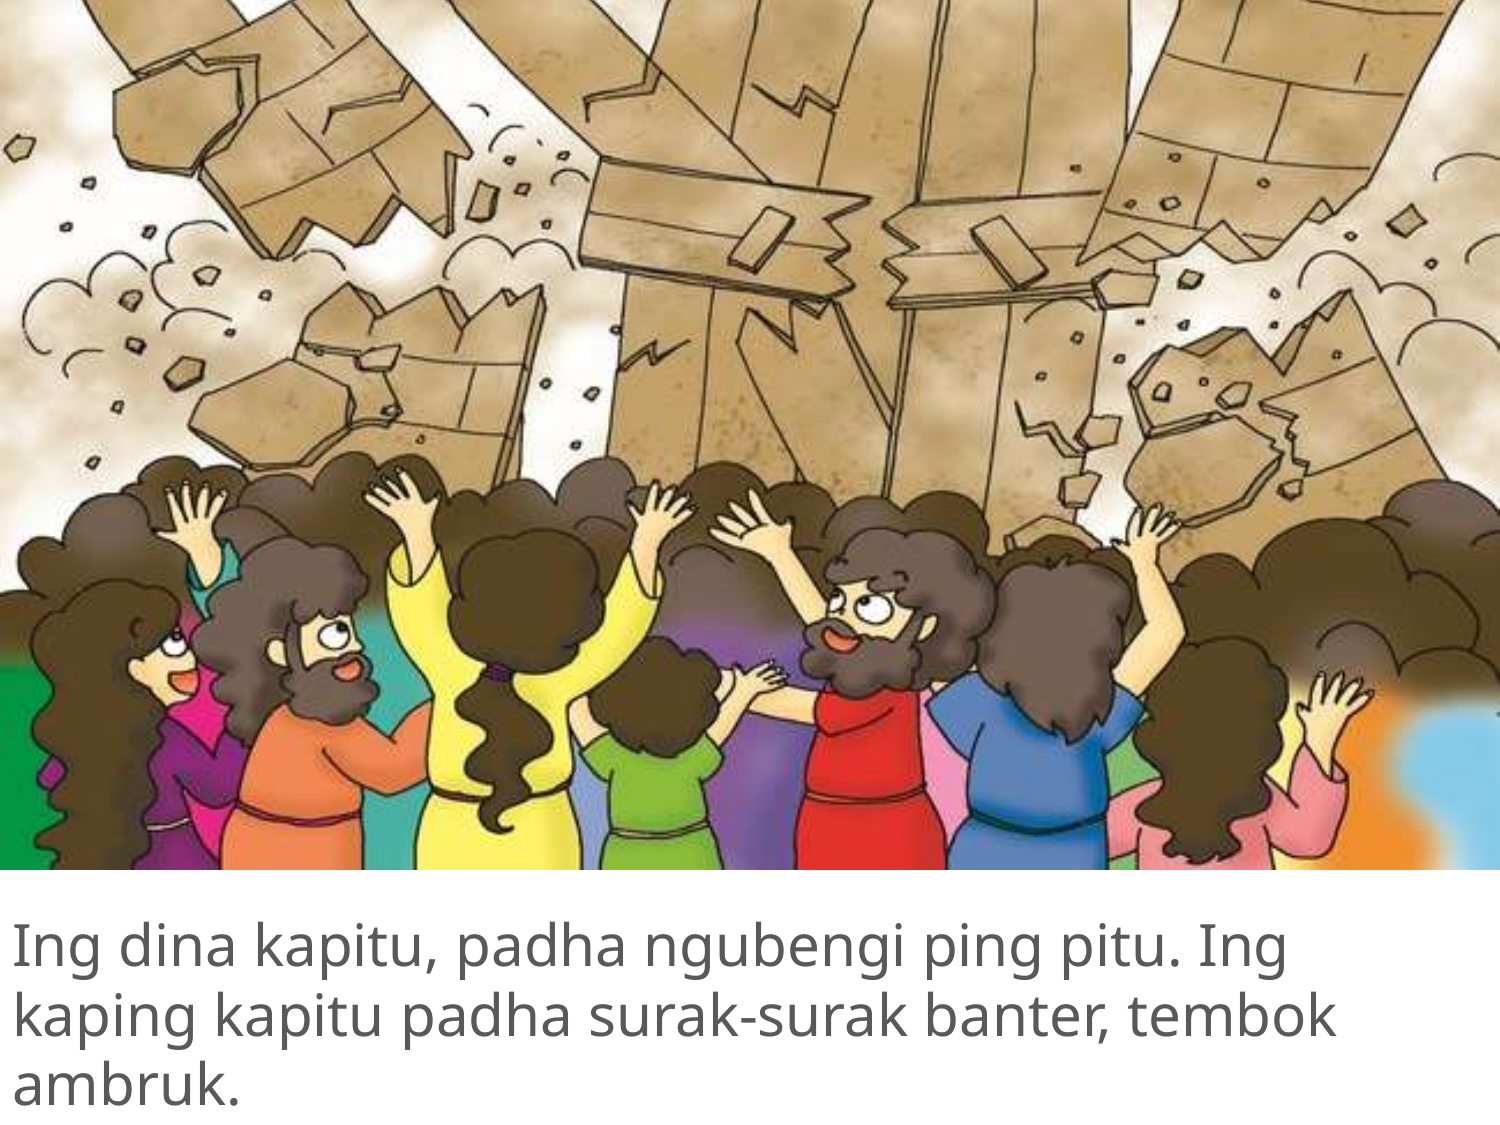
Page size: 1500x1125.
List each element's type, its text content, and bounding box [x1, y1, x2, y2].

picture [0, 0, 1500, 870]
text_box Ing dina kapitu, padha ngubengi ping pitu. Ing kaping kapitu padha surak-surak banter, tembok ambruk. [0, 900, 1483, 1125]
